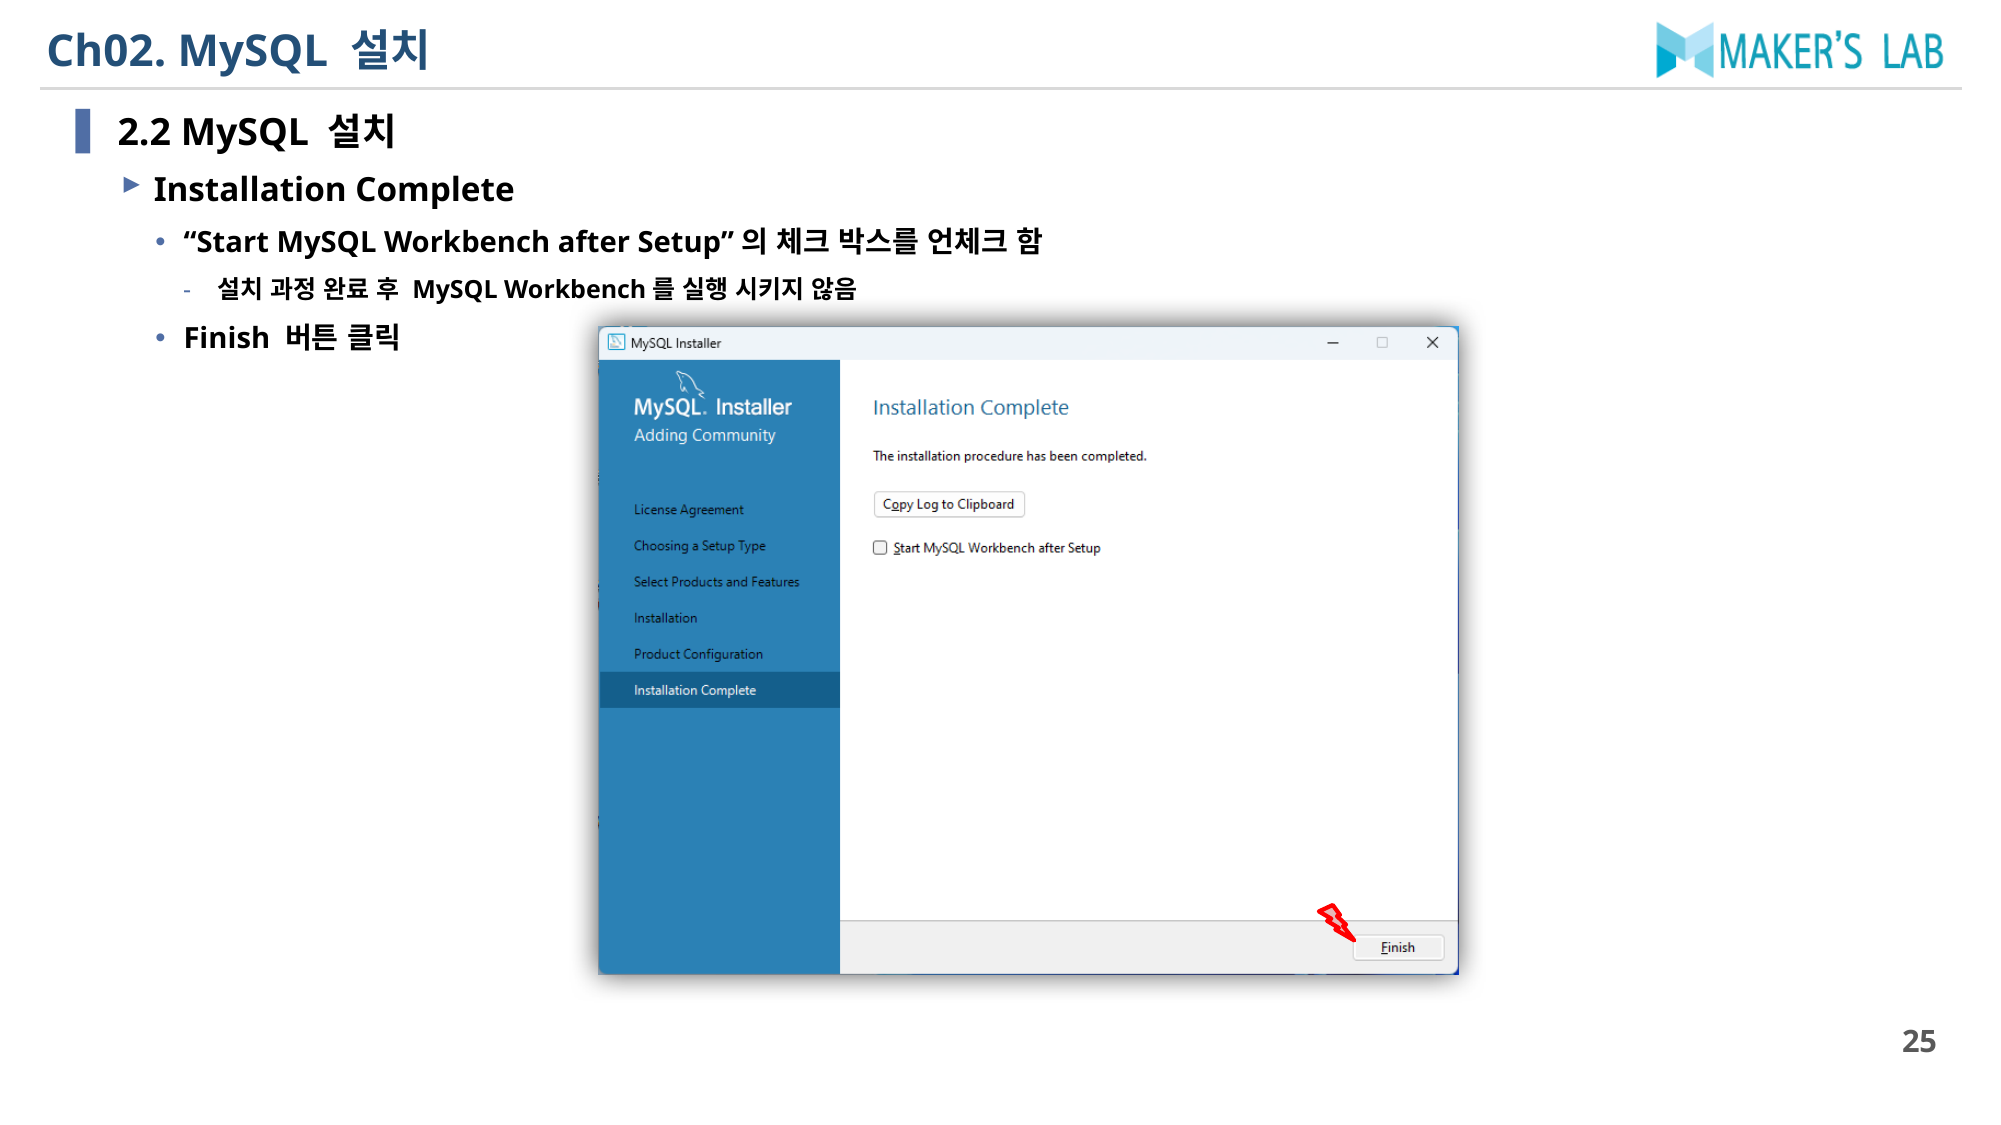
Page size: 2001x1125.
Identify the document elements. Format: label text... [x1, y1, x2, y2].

title Ch02. MySQL 설치 [31, 14, 1914, 84]
list 2.2 MySQL 설치 Installation Complete “Start MySQL Workbench after Setup”의 체크 박스를 언체크 함 설치 과정 완료 후 MySQL Workbench를 실행 시키지 않음 Finish 버튼 클릭 [46, 100, 1952, 404]
slide_number 170 [580, 307, 1475, 404]
picture [598, 326, 1459, 976]
slide_number 25 [1802, 1012, 1953, 1073]
picture [1648, 11, 1952, 84]
